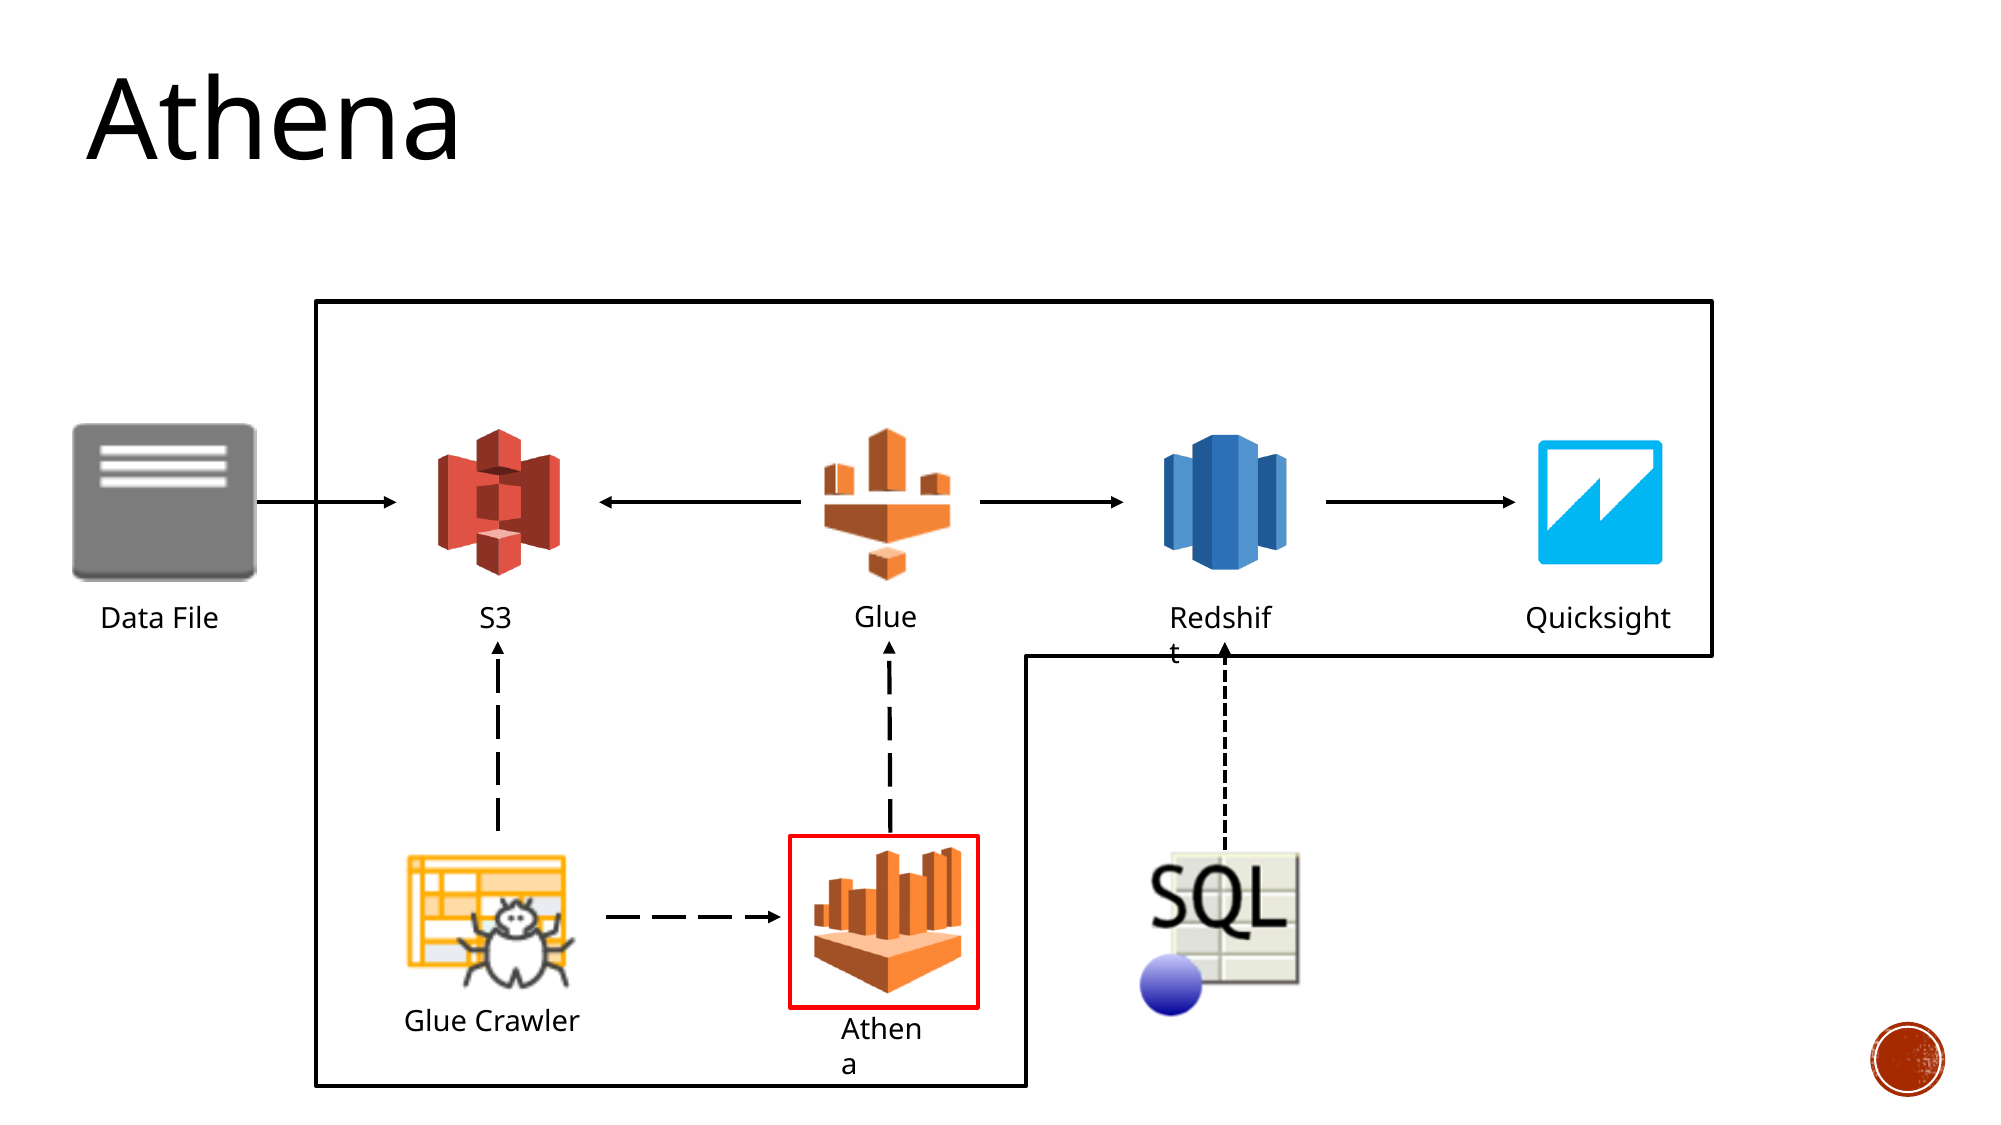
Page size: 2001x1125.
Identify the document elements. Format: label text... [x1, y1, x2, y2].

picture [391, 833, 604, 1001]
picture [783, 835, 998, 999]
text_box Quicksight [1510, 592, 1691, 642]
text_box Data File [85, 591, 246, 642]
picture [1123, 400, 1327, 604]
text_box Glue Crawler [389, 1003, 607, 1045]
text_box S3 [464, 605, 531, 642]
text_box Athena [826, 1009, 953, 1088]
text_box Redshift [1154, 605, 1295, 677]
picture [398, 403, 597, 602]
text_box Athena [72, 39, 1493, 189]
picture [1518, 420, 1682, 585]
picture [72, 423, 257, 582]
text_box [789, 1002, 979, 1009]
text_box [315, 504, 1154, 1087]
picture [803, 415, 978, 590]
text_box Glue [839, 593, 939, 641]
text_box [315, 301, 1713, 657]
picture [1137, 849, 1314, 1022]
